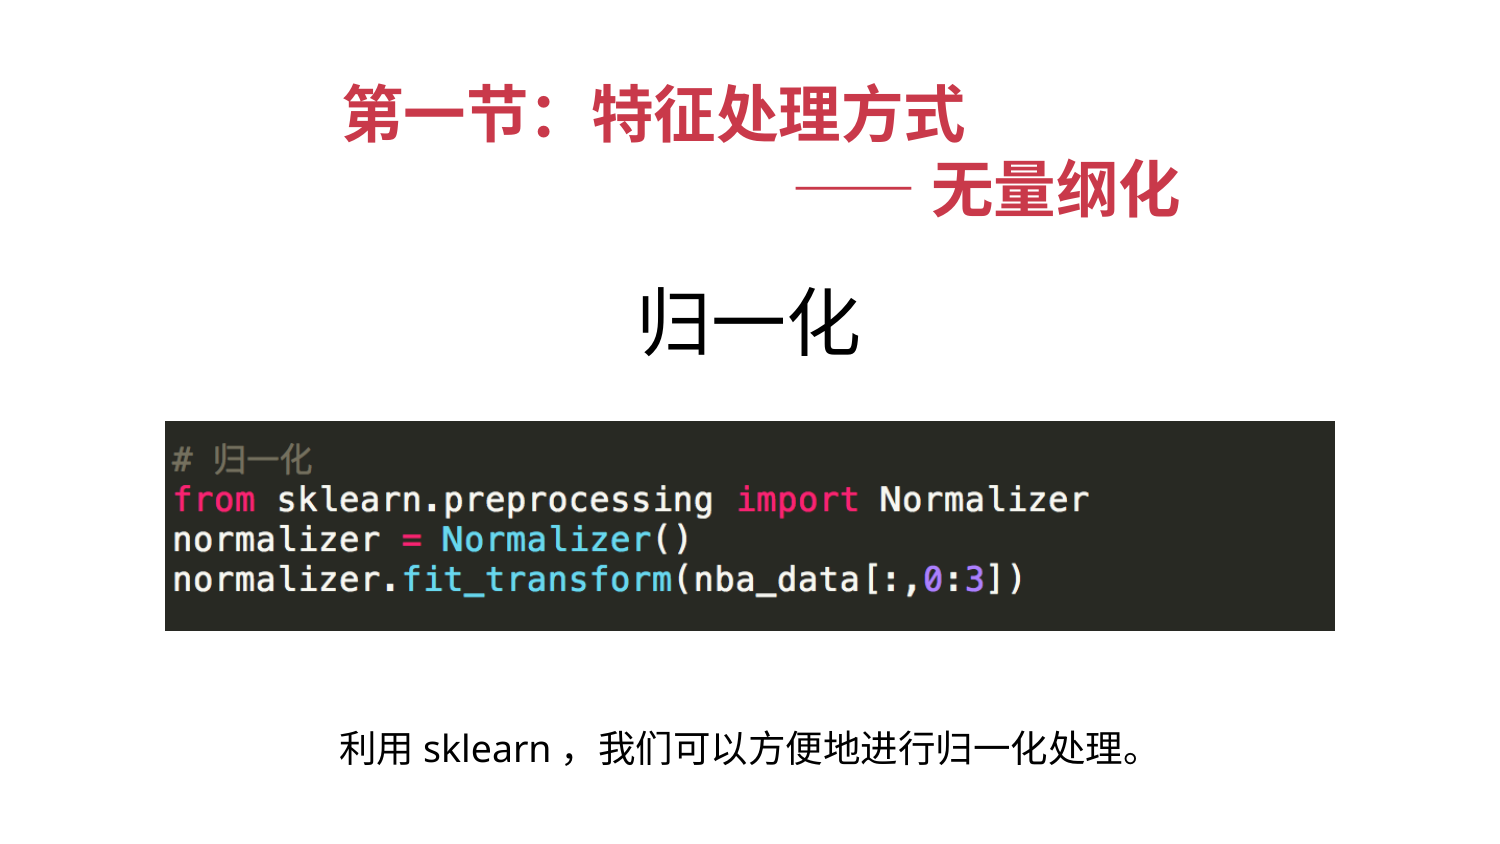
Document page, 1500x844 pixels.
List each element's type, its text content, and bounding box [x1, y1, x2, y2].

text_box 利用sklearn，我们可以方便地进行归一化处理。 [324, 717, 1176, 777]
picture [165, 421, 1335, 631]
text_box 第一节：特征处理方式 ——无量纲化 [326, 67, 1197, 233]
text_box 归一化 [621, 268, 877, 373]
